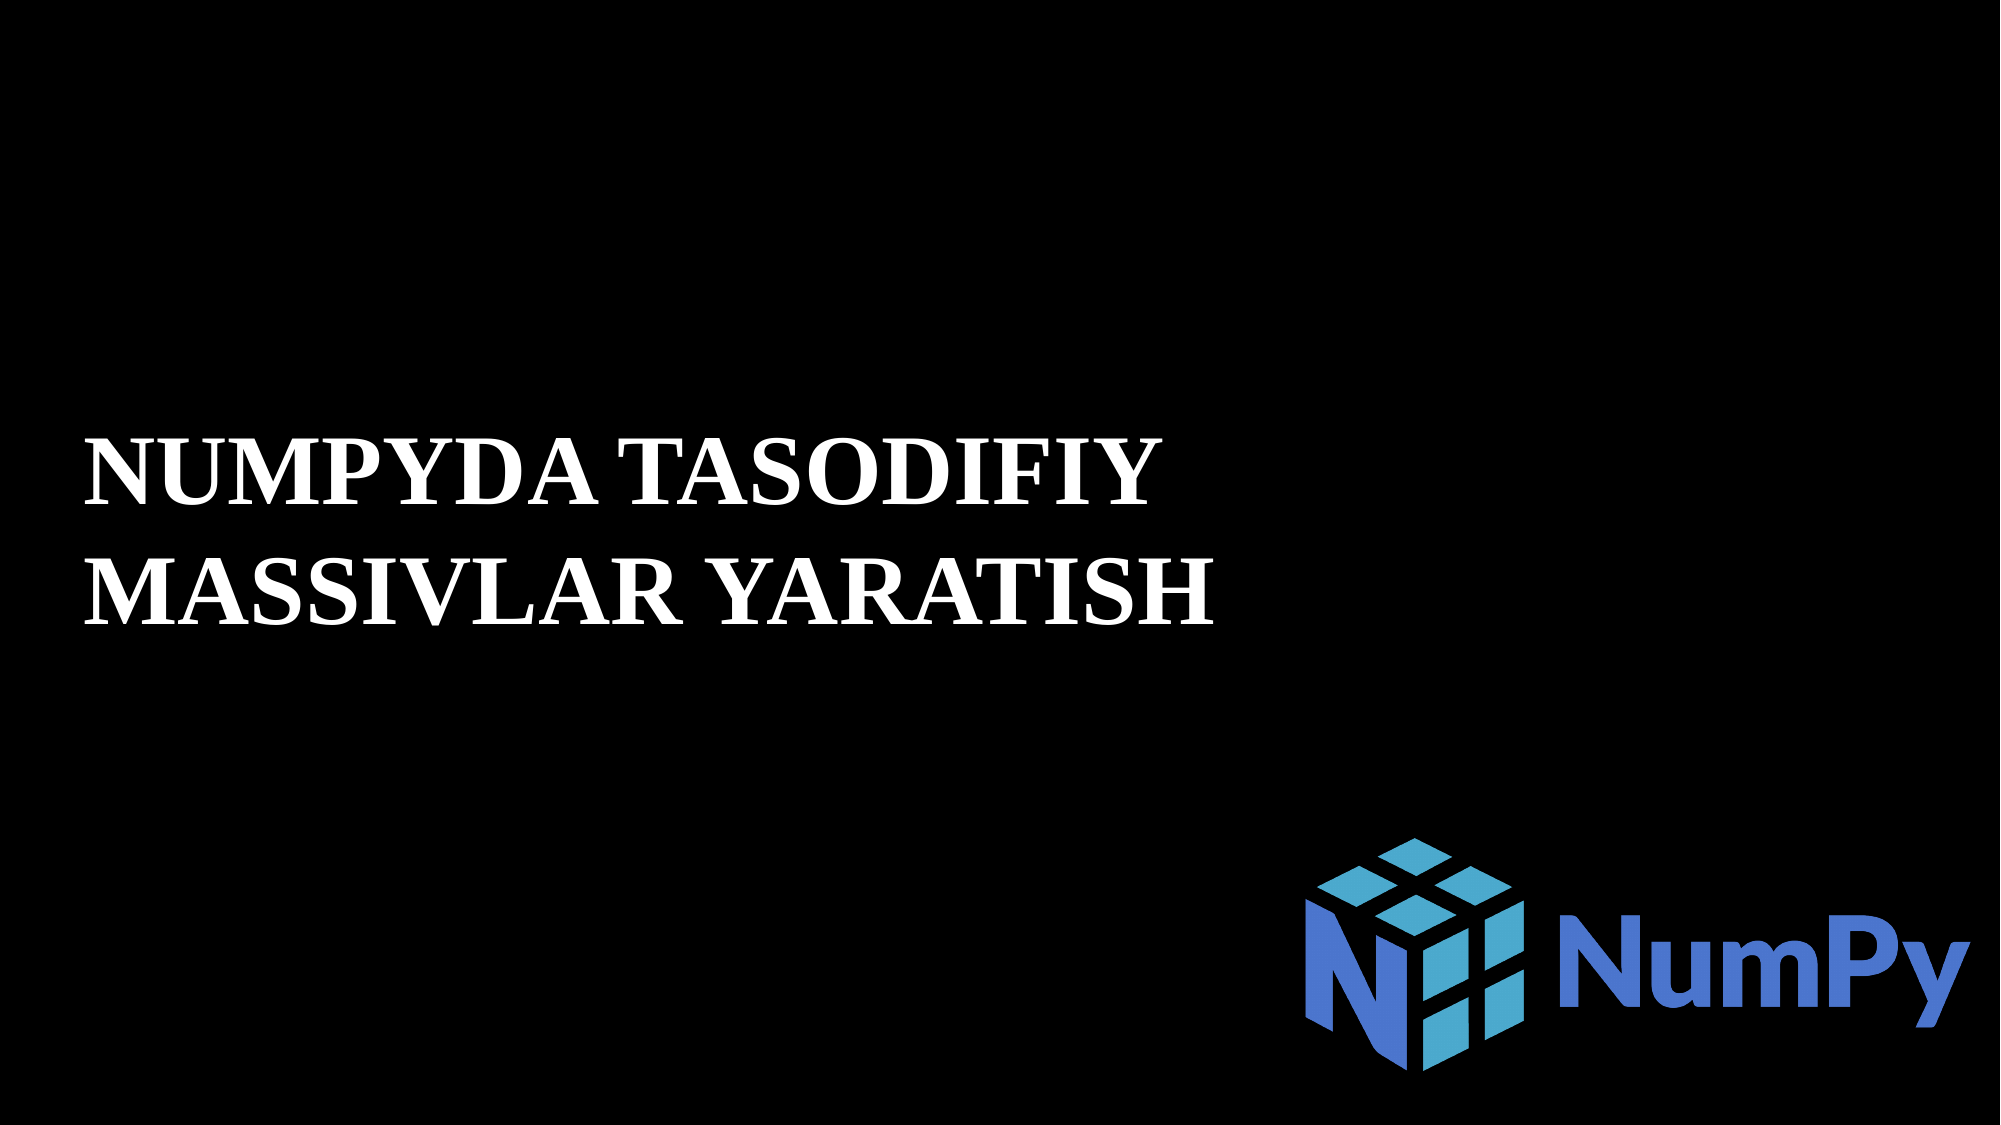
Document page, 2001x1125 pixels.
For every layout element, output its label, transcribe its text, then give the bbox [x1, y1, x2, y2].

picture [1259, 784, 2000, 1125]
text_box NUMPYDA TASODIFIY MASSIVLAR YARATISH [68, 396, 1580, 652]
